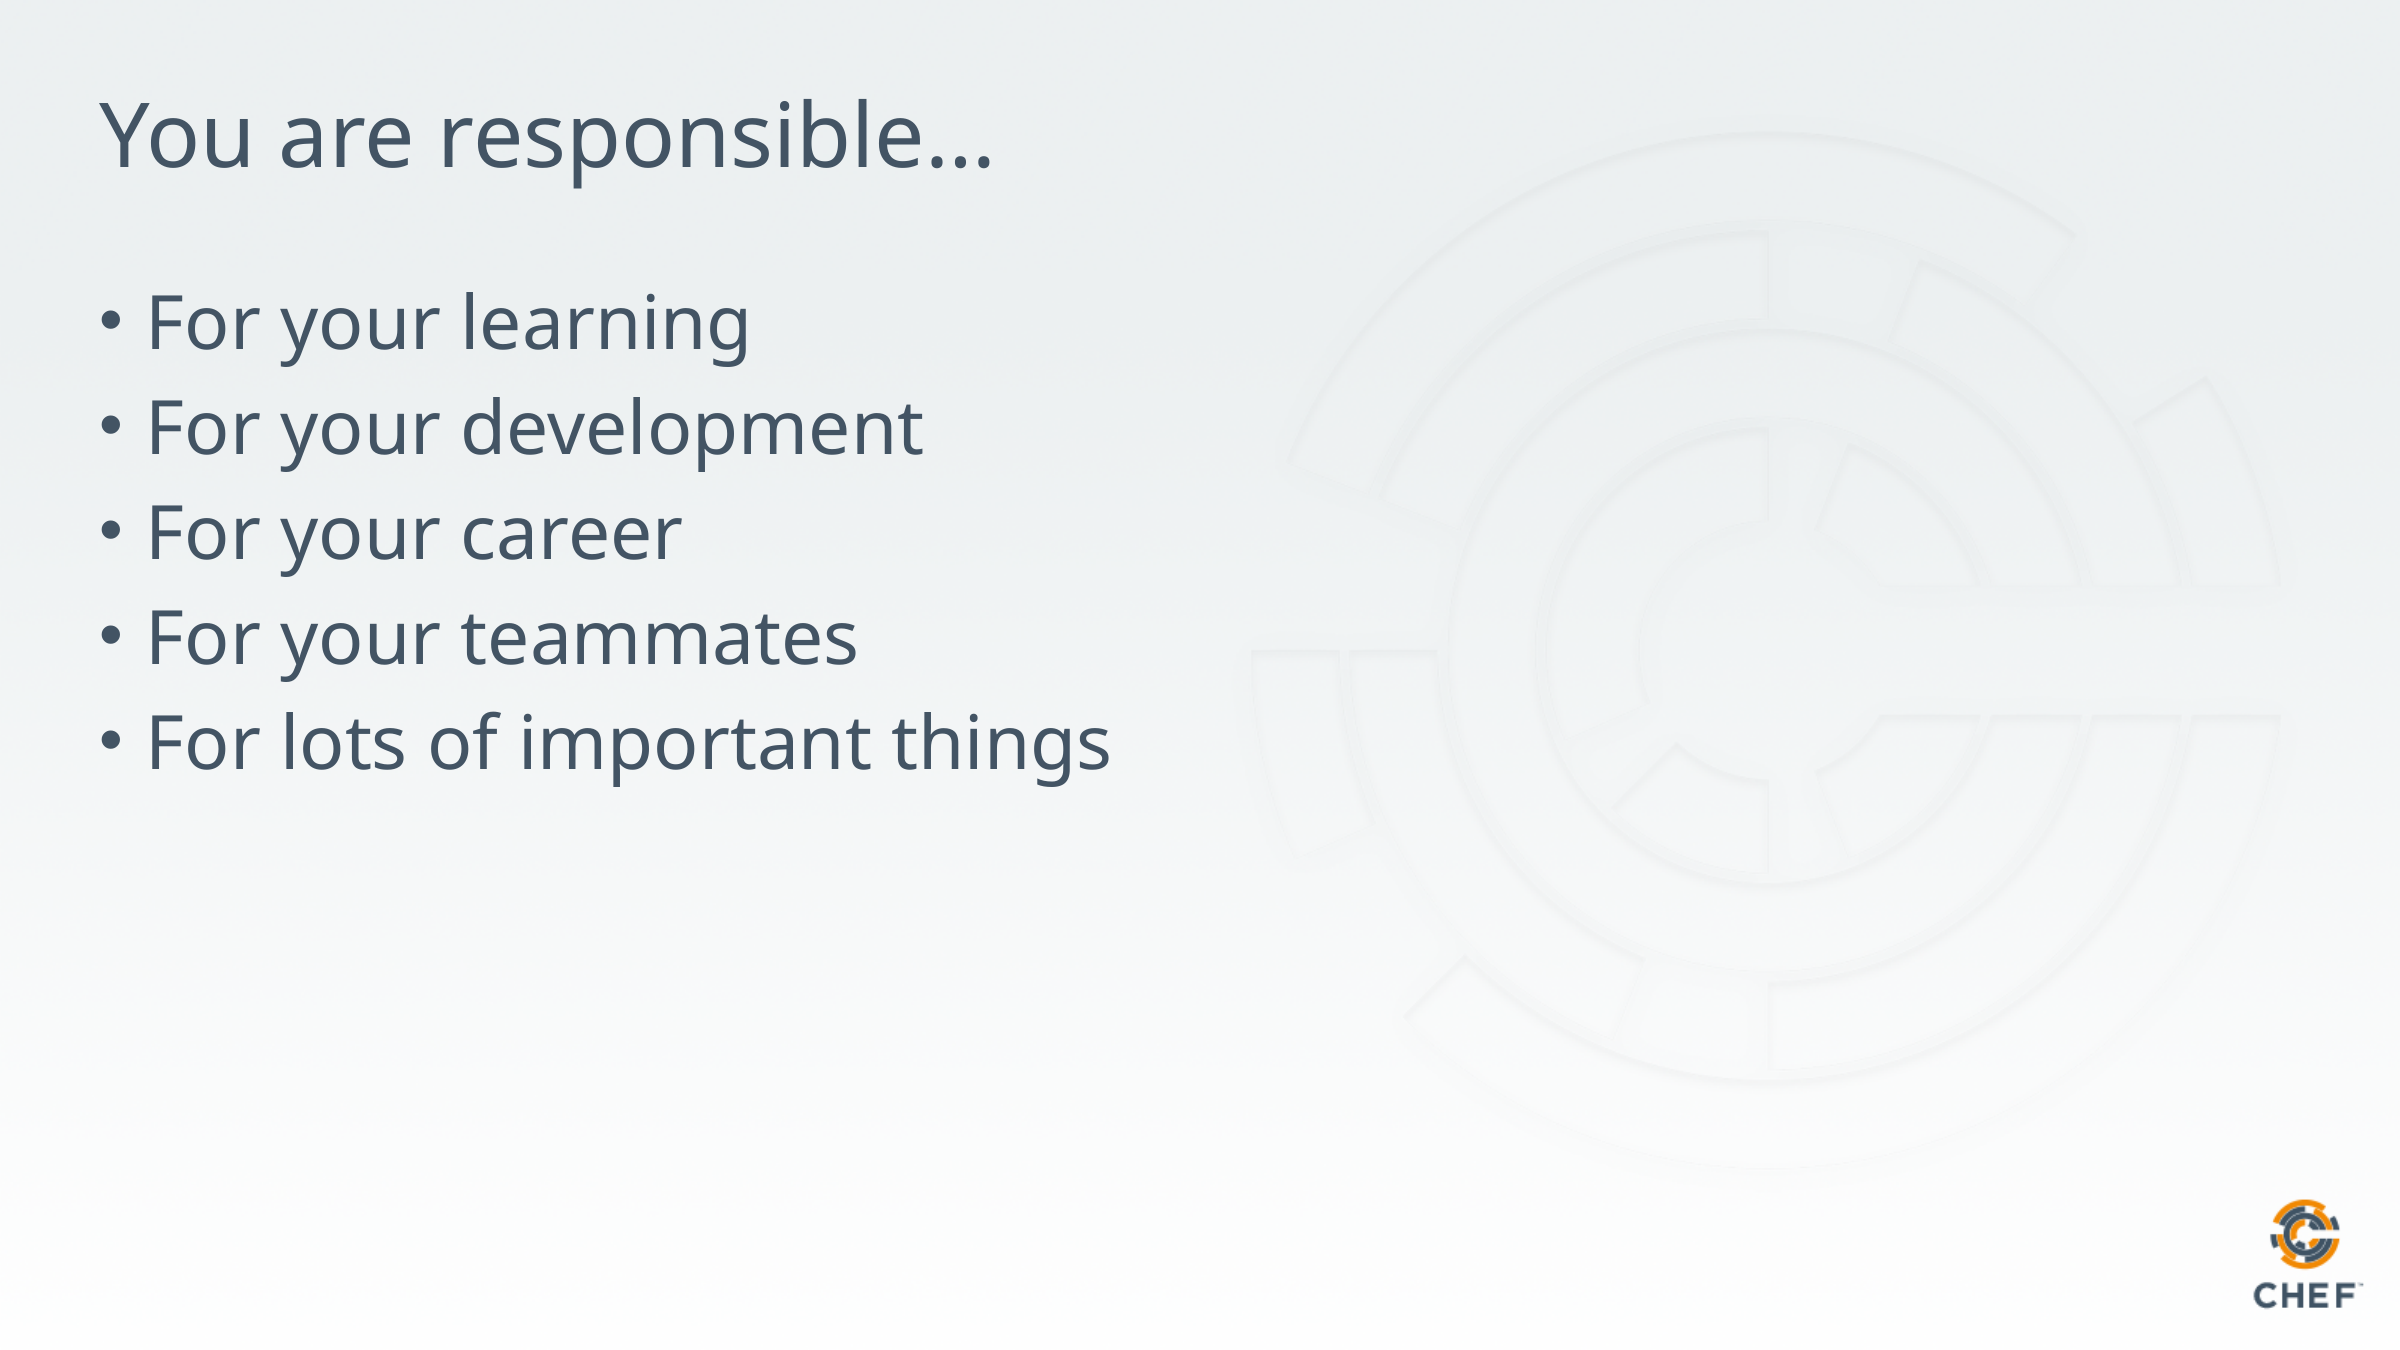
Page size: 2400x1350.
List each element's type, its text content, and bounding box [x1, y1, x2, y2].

list For your learning For your development For your career For your teammates For lots of important things [99, 274, 2300, 1064]
title You are responsible… [99, 90, 2300, 190]
picture [0, 0, 2400, 1350]
